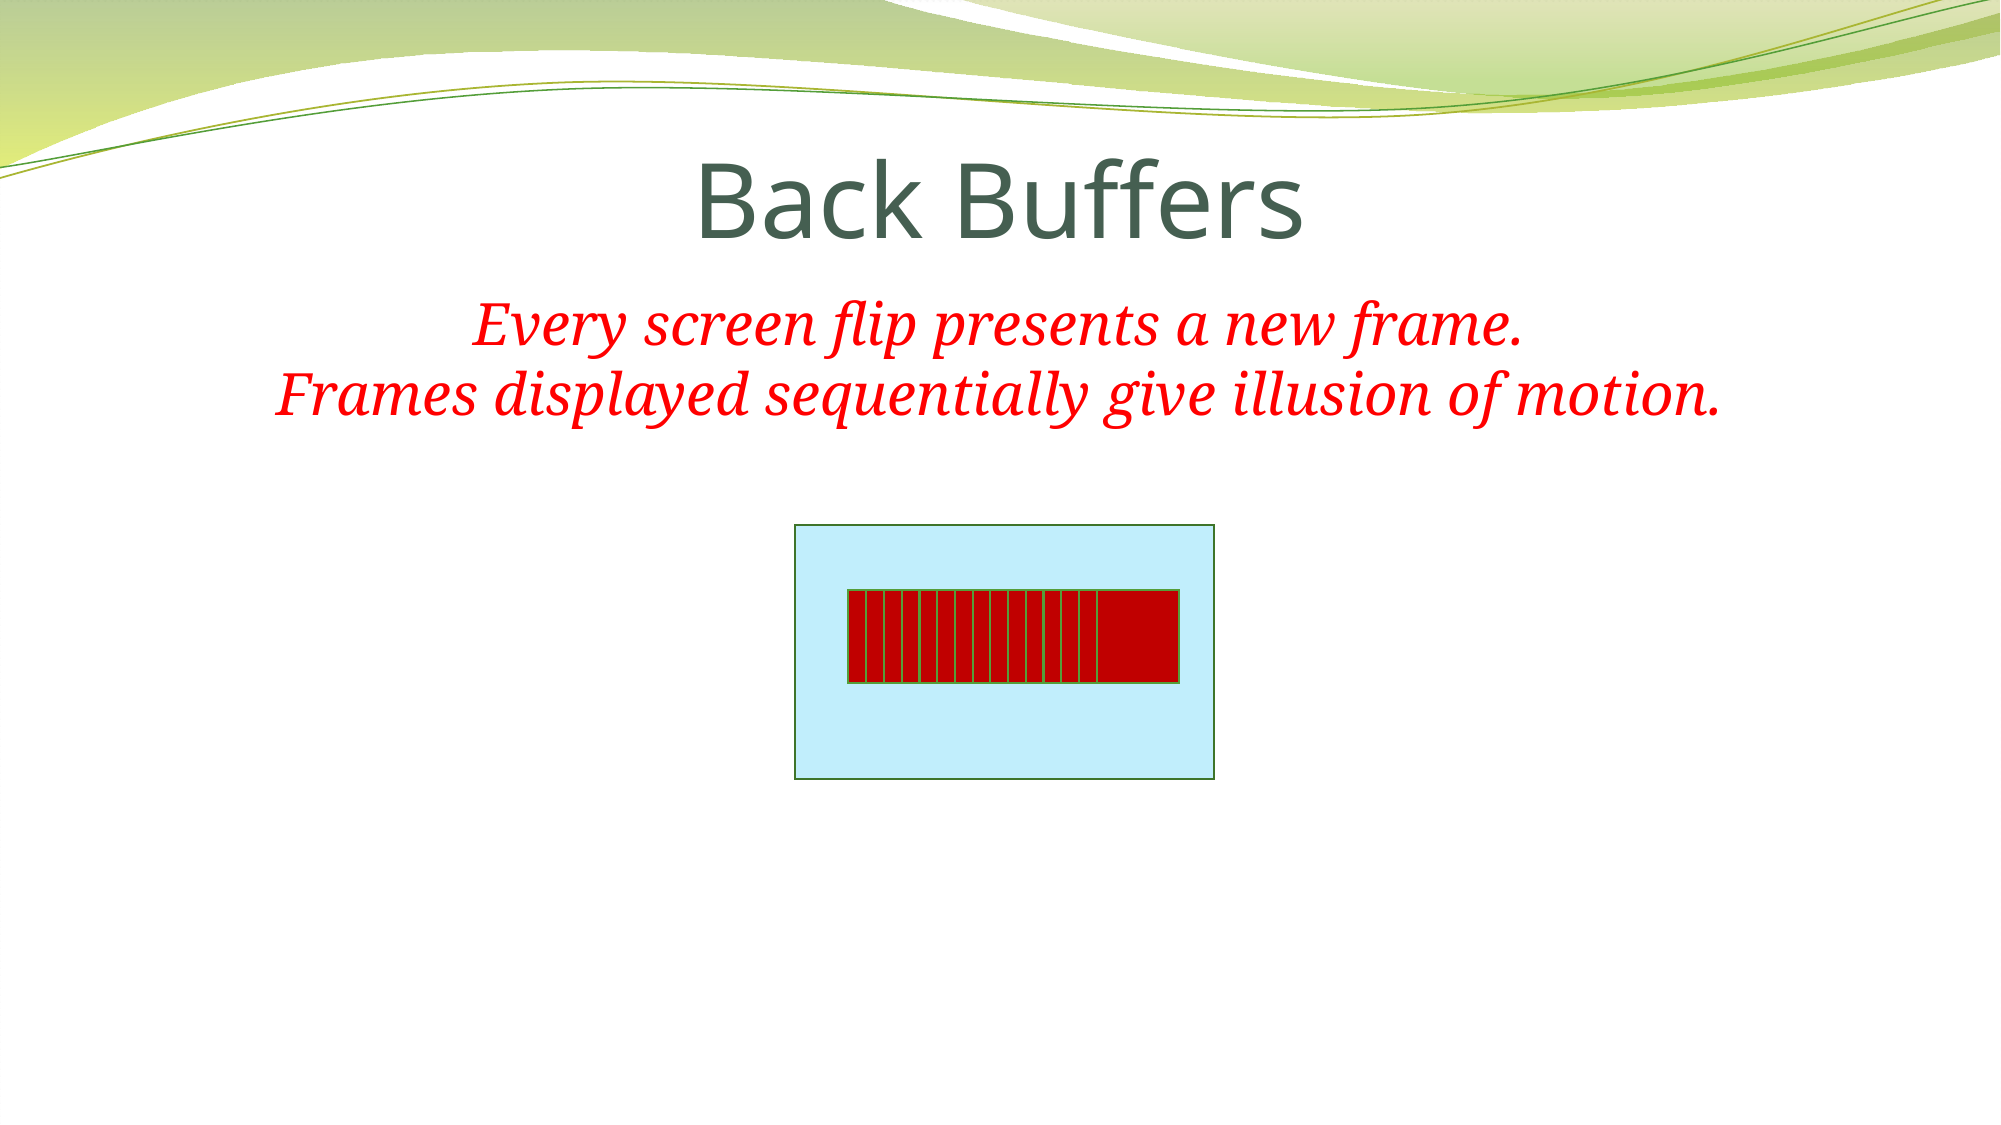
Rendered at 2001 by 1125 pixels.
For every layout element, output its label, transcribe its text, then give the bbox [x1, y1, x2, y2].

text_box [954, 589, 972, 684]
text_box [1060, 589, 1078, 684]
text_box [865, 589, 883, 684]
text_box [1025, 589, 1042, 684]
text_box [1042, 589, 1060, 684]
text_box [794, 524, 1215, 780]
text_box [1078, 589, 1096, 684]
text_box Every screen flip presents a new frame. Frames displayed sequentially give illusion of motion. [99, 279, 1900, 435]
text_box [901, 589, 918, 684]
text_box [1096, 589, 1180, 684]
text_box [847, 589, 865, 684]
text_box [972, 589, 989, 684]
text_box [1007, 589, 1025, 684]
text_box [989, 589, 1007, 684]
text_box [883, 589, 901, 684]
title Back Buffers [99, 115, 1900, 260]
text_box [936, 589, 954, 684]
text_box [918, 589, 936, 684]
